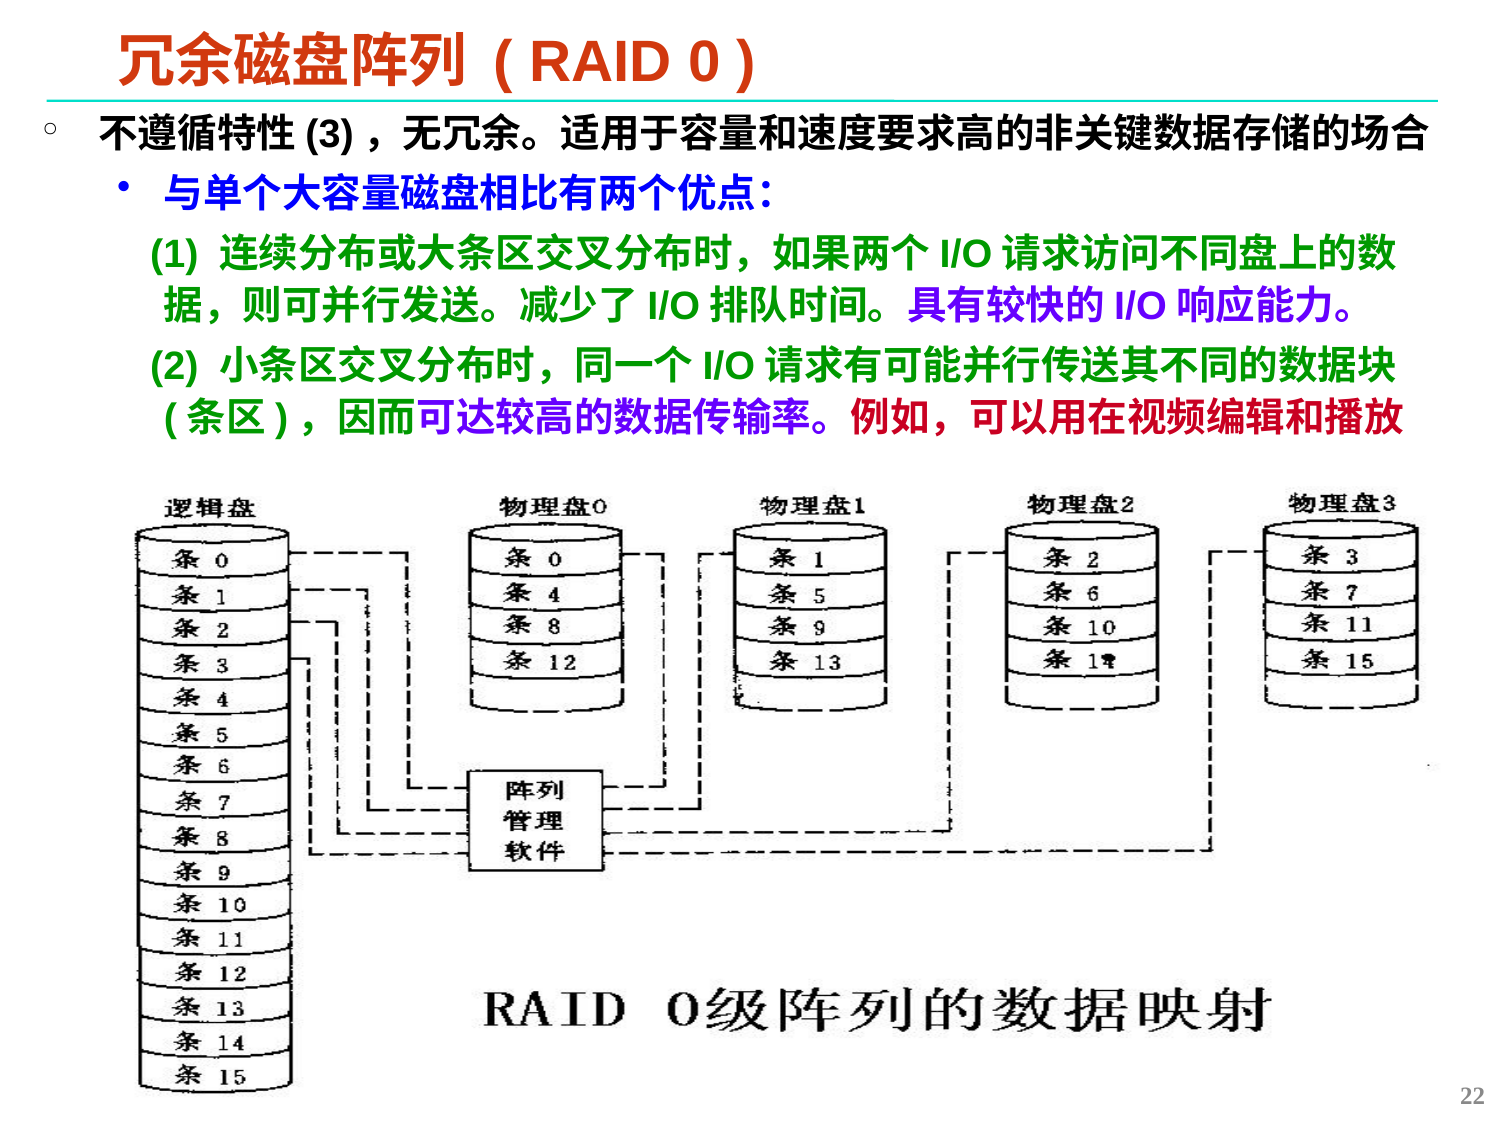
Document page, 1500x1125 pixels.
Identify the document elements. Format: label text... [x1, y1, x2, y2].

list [9, 447, 1456, 1123]
title 冗余磁盘阵列 ( RAID 0 ) [79, 28, 1449, 98]
list 不遵循特性(3)，无冗余。适用于容量和速度要求高的非关键数据存储的场合 与单个大容量磁盘相比有两个优点： (1) 连续分布或大条区交叉分布时，如果两个I/O请求访问不同盘上的数据，则可并行发送。减少了I/O排队时间。具有较快的I/O响应能力。 (2) 小条区交叉分布时，同一个I/O请求有可能并行传送其不同的数据块(条区)，因而可达较高的数据传输率。例如，可以用在视频编辑和播放系统中，以快速传输视频流 [31, 98, 1444, 447]
slide_number 22 [1162, 1064, 1500, 1125]
